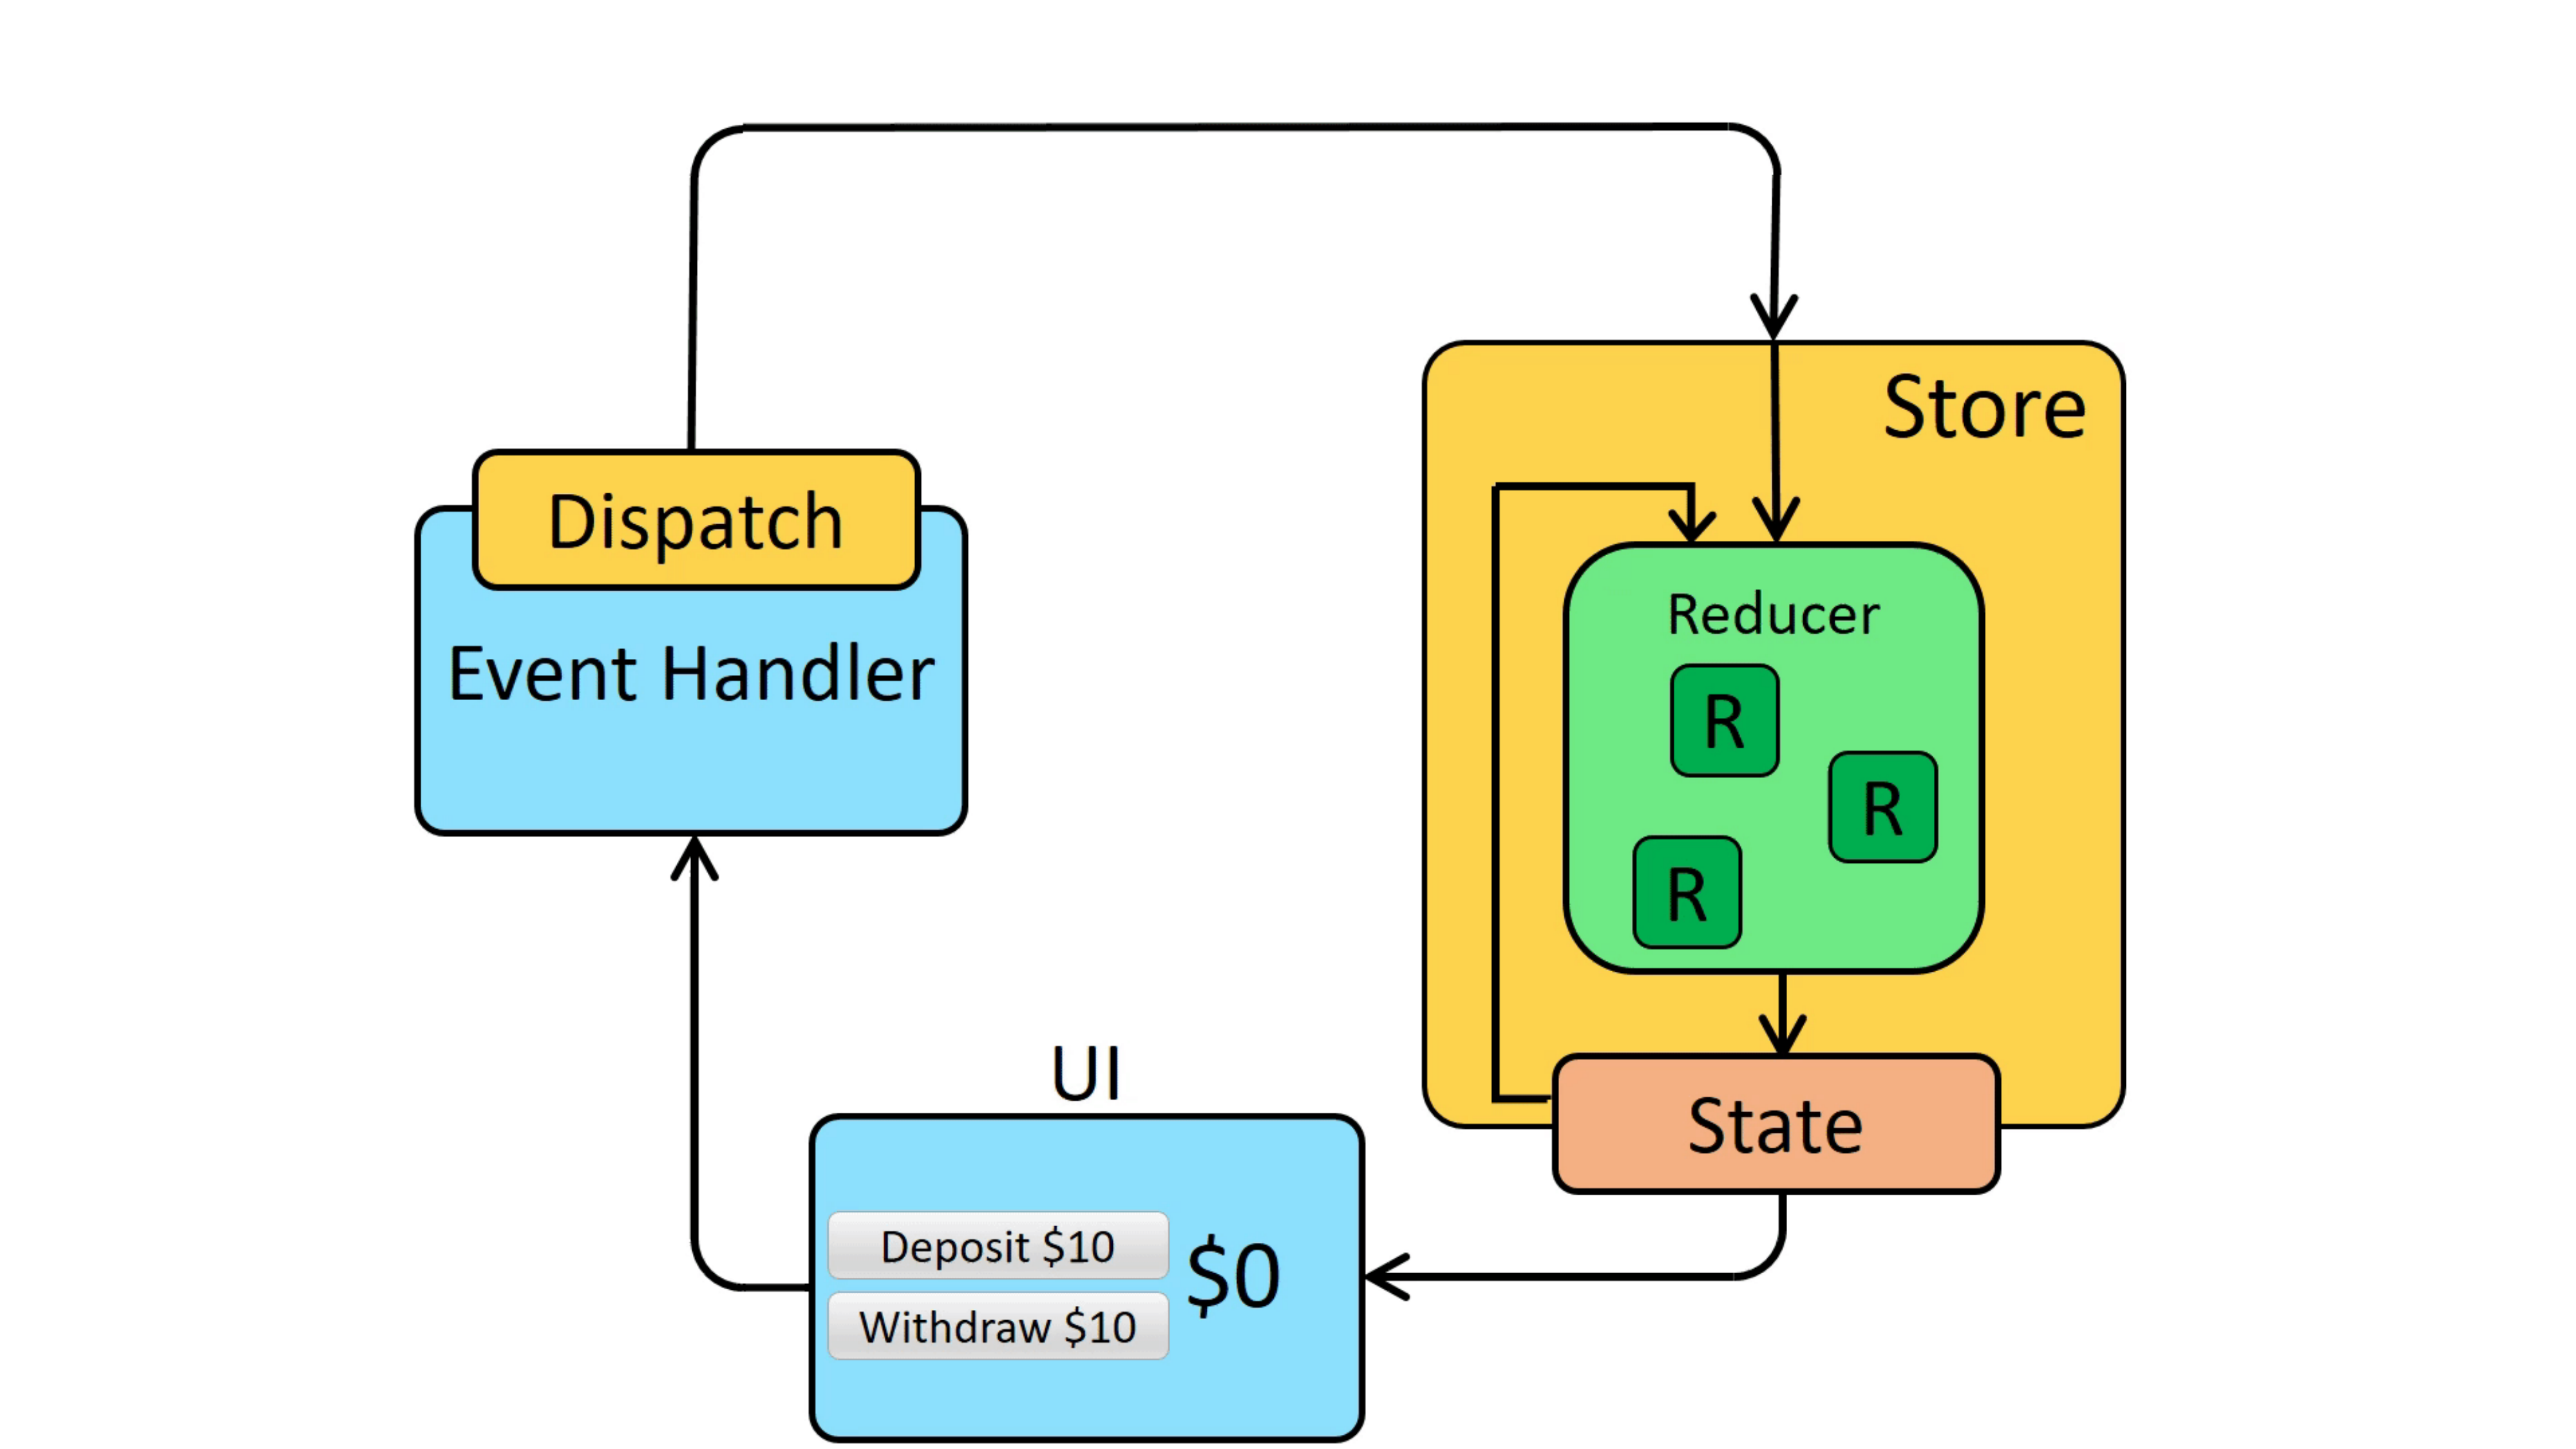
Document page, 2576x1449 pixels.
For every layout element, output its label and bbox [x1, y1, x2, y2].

picture [321, 0, 2255, 1449]
